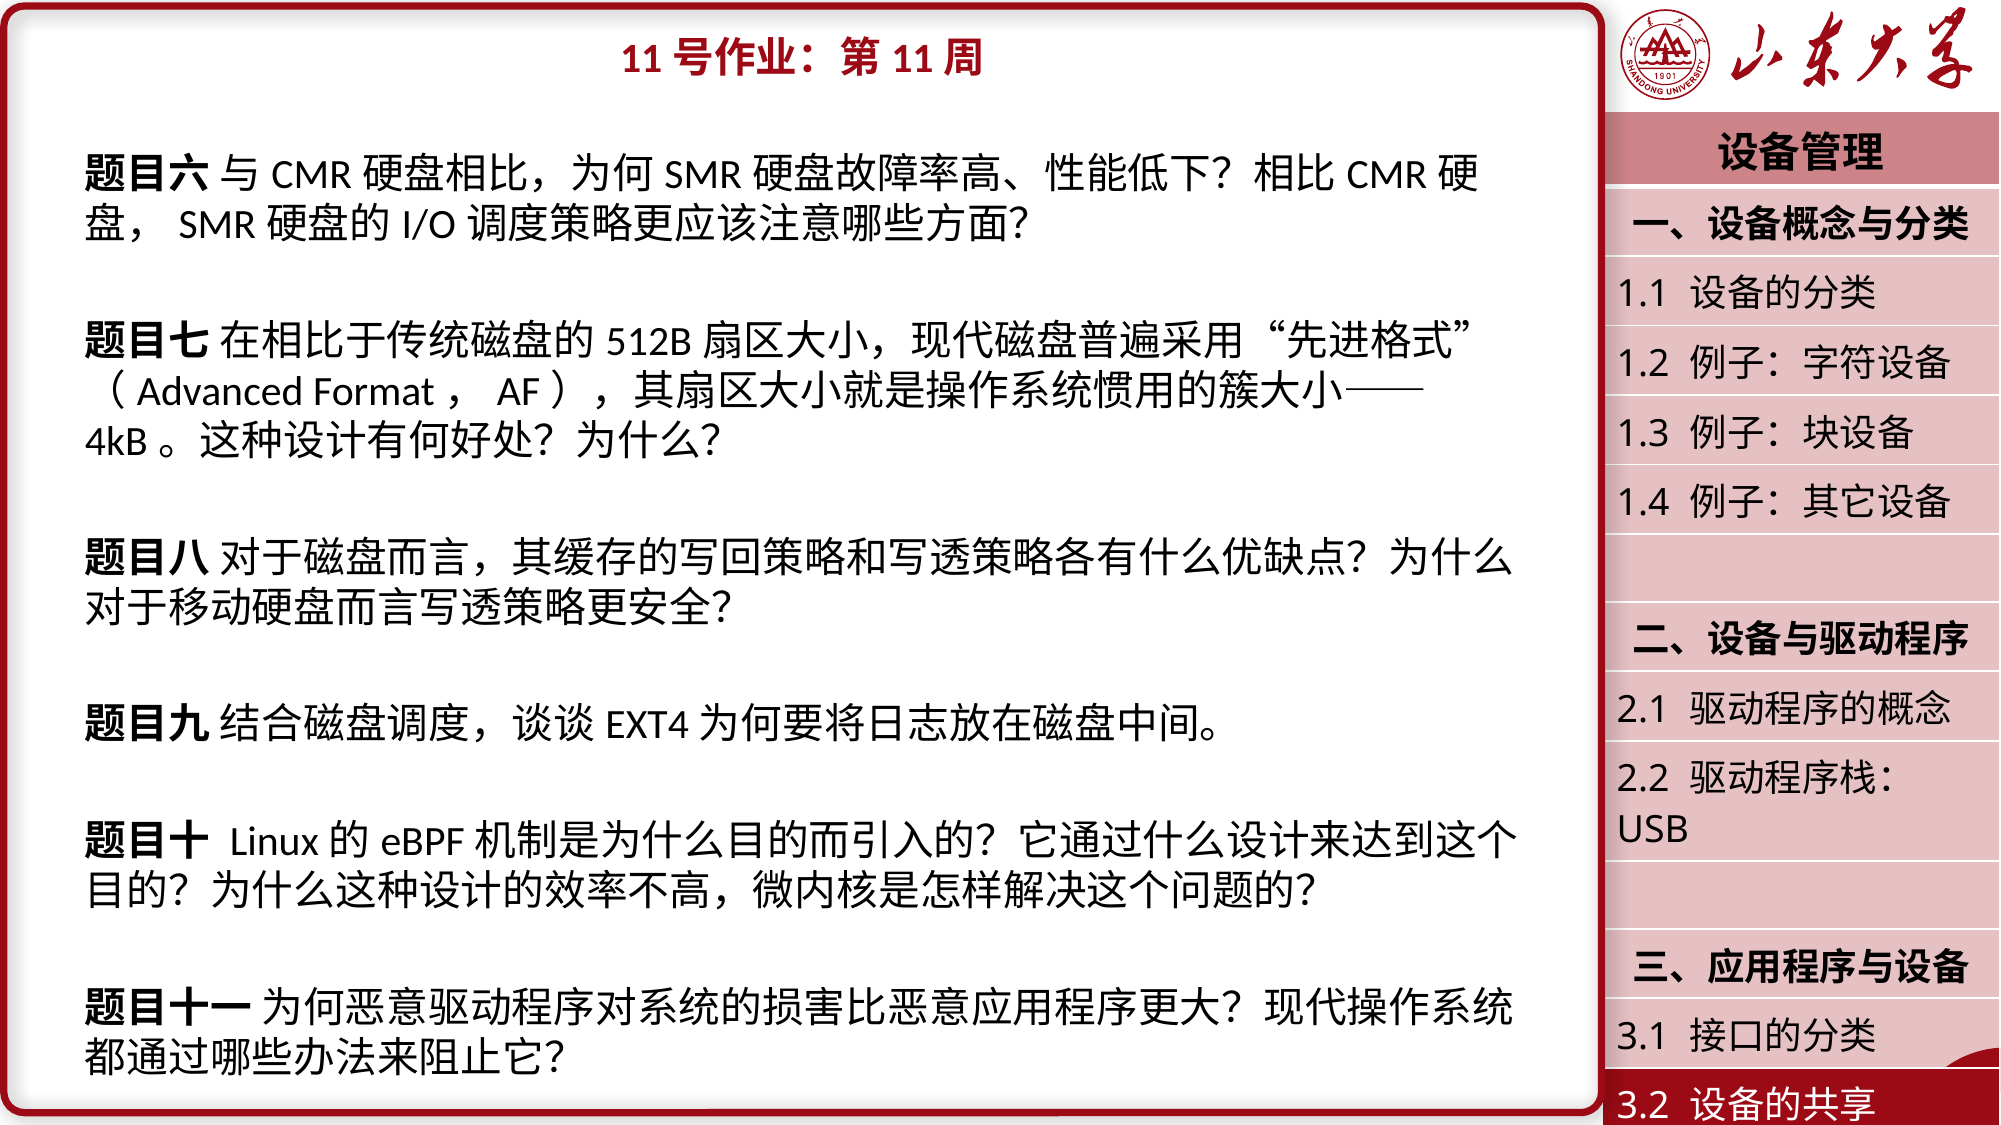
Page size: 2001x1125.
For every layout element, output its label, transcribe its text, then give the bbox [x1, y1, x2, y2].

table_cell 3.1 接口的分类 [1617, 999, 1999, 1067]
text_box 11号作业：第11周 题目六 与CMR硬盘相比，为何SMR硬盘故障率高、性能低下？相比CMR硬盘，SMR硬盘的I/O调度策略更应该注意哪些方面？ 题目七 在相比于传统磁盘的512B扇区大小，现代磁盘普遍采用“先进格式”（Advanced Format，AF），其扇区大小就是操作系统惯用的簇大小——4kB。这种设计有何好处？为什么？ 题目八 对于磁盘而言，其缓存的写回策略和写透策略各有什么优缺点？为什么对于移动硬盘而言写透策略更安全？ 题目九 结合磁盘调度，谈谈EXT4为何要将日志放在磁盘中间。 题目十 Linux的eBPF机制是为什么目的而引入的？它通过什么设计来达到这个目的？为什么这种设计的效率不高，微内核是怎样解决这个问题的？ 题目十一 为何恶意驱动程序对系统的损害比恶意应用程序更大？现代操作系统都通过哪些办法来阻止它？ [70, 23, 1536, 1089]
table_cell 二、设备与驱动程序 [1617, 603, 1999, 670]
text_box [1620, 5, 1977, 100]
text_box [2, 4, 1603, 1114]
table_cell 1.1 设备的分类 [1617, 257, 1999, 325]
table_cell 2.1 驱动程序的概念 [1617, 672, 1999, 740]
table_cell 三、应用程序与设备 [1617, 930, 1999, 997]
table_cell 一、设备概念与分类 [1617, 189, 1999, 255]
table_cell 2.2 驱动程序栈：USB [1617, 742, 1999, 860]
table_cell 3.2 设备的共享 [1603, 1069, 1999, 1125]
table_cell 1.3 例子：块设备 [1617, 396, 1999, 464]
table_cell 1.4 例子：其它设备 [1617, 465, 1999, 533]
table_header 设备管理 [1617, 112, 1999, 184]
table_cell 1.2 例子：字符设备 [1617, 326, 1999, 394]
table_cell [1617, 862, 1999, 928]
table_cell [1617, 535, 1999, 601]
